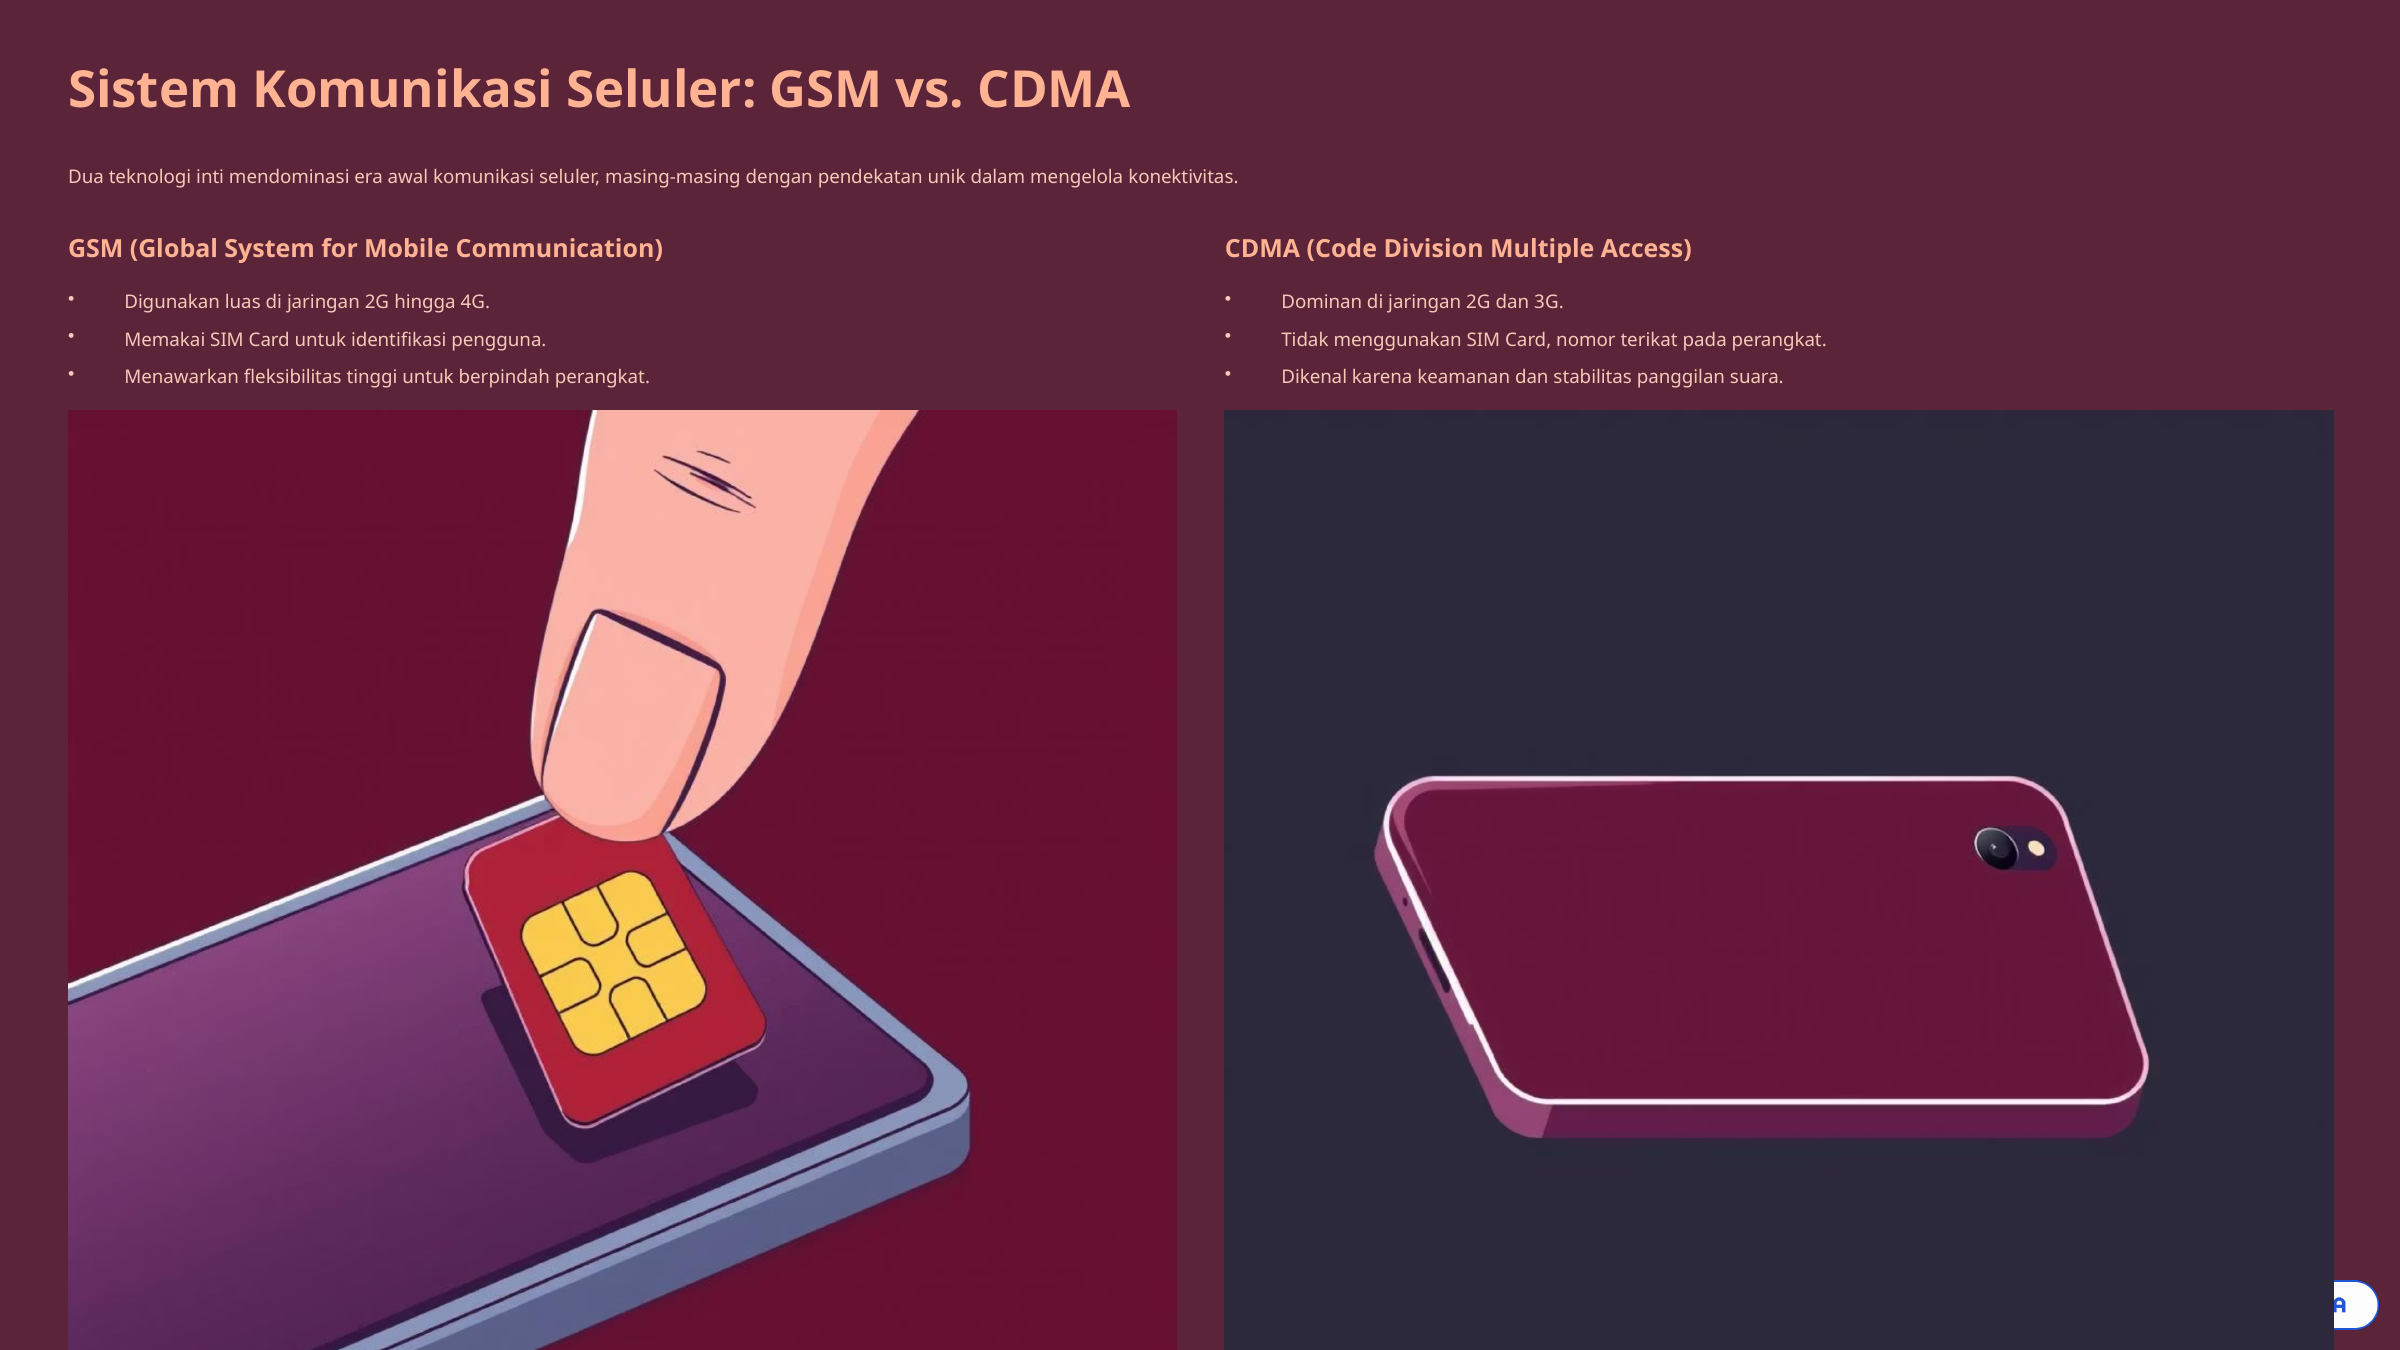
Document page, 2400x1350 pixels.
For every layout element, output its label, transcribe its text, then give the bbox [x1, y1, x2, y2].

picture [1224, 410, 2389, 1350]
text_box Dominan di jaringan 2G dan 3G. [1224, 281, 2334, 313]
text_box Sistem Komunikasi Seluler: GSM vs. CDMA [68, 53, 1125, 119]
text_box Memakai SIM Card untuk identifikasi pengguna. [68, 319, 1177, 351]
text_box Digunakan luas di jaringan 2G hingga 4G. [68, 281, 1177, 313]
picture [68, 410, 1177, 1350]
text_box Dikenal karena keamanan dan stabilitas panggilan suara. [1224, 357, 2334, 389]
text_box GSM (Global System for Mobile Communication) [68, 229, 666, 263]
text_box Menawarkan fleksibilitas tinggi untuk berpindah perangkat. [68, 357, 1177, 389]
text_box Dua teknologi inti mendominasi era awal komunikasi seluler, masing-masing dengan pendekatan unik dalam mengelola konektivitas. [68, 157, 2332, 189]
text_box CDMA (Code Division Multiple Access) [1224, 229, 1697, 263]
text_box Tidak menggunakan SIM Card, nomor terikat pada perangkat. [1224, 319, 2334, 351]
